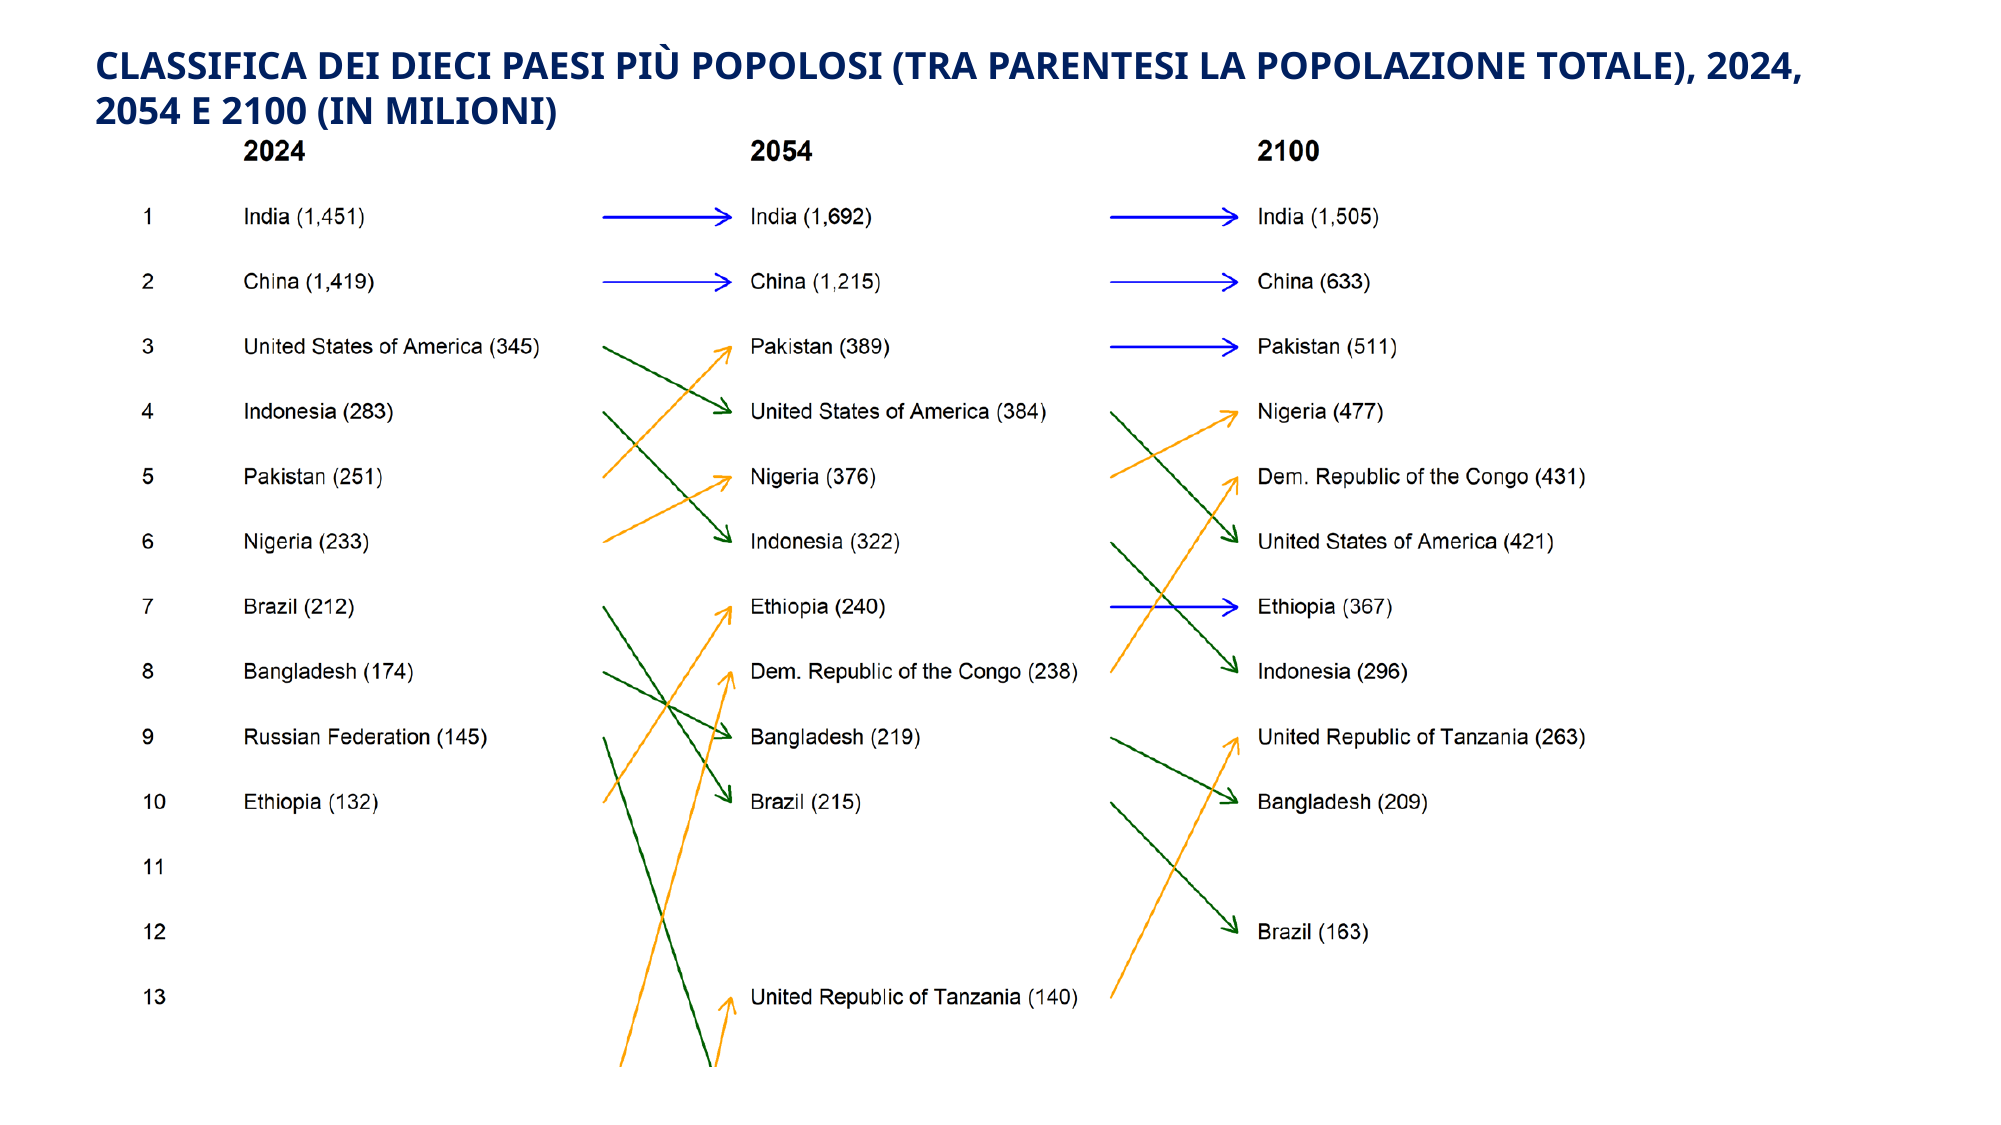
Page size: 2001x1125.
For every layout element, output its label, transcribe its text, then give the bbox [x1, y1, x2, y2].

picture [121, 104, 1805, 1067]
text_box Classifica dei dieci paesi più popolosi (tra parentesi la popolazione totale), 2024, 2054 e 2100 (in milioni) [80, 34, 1859, 140]
